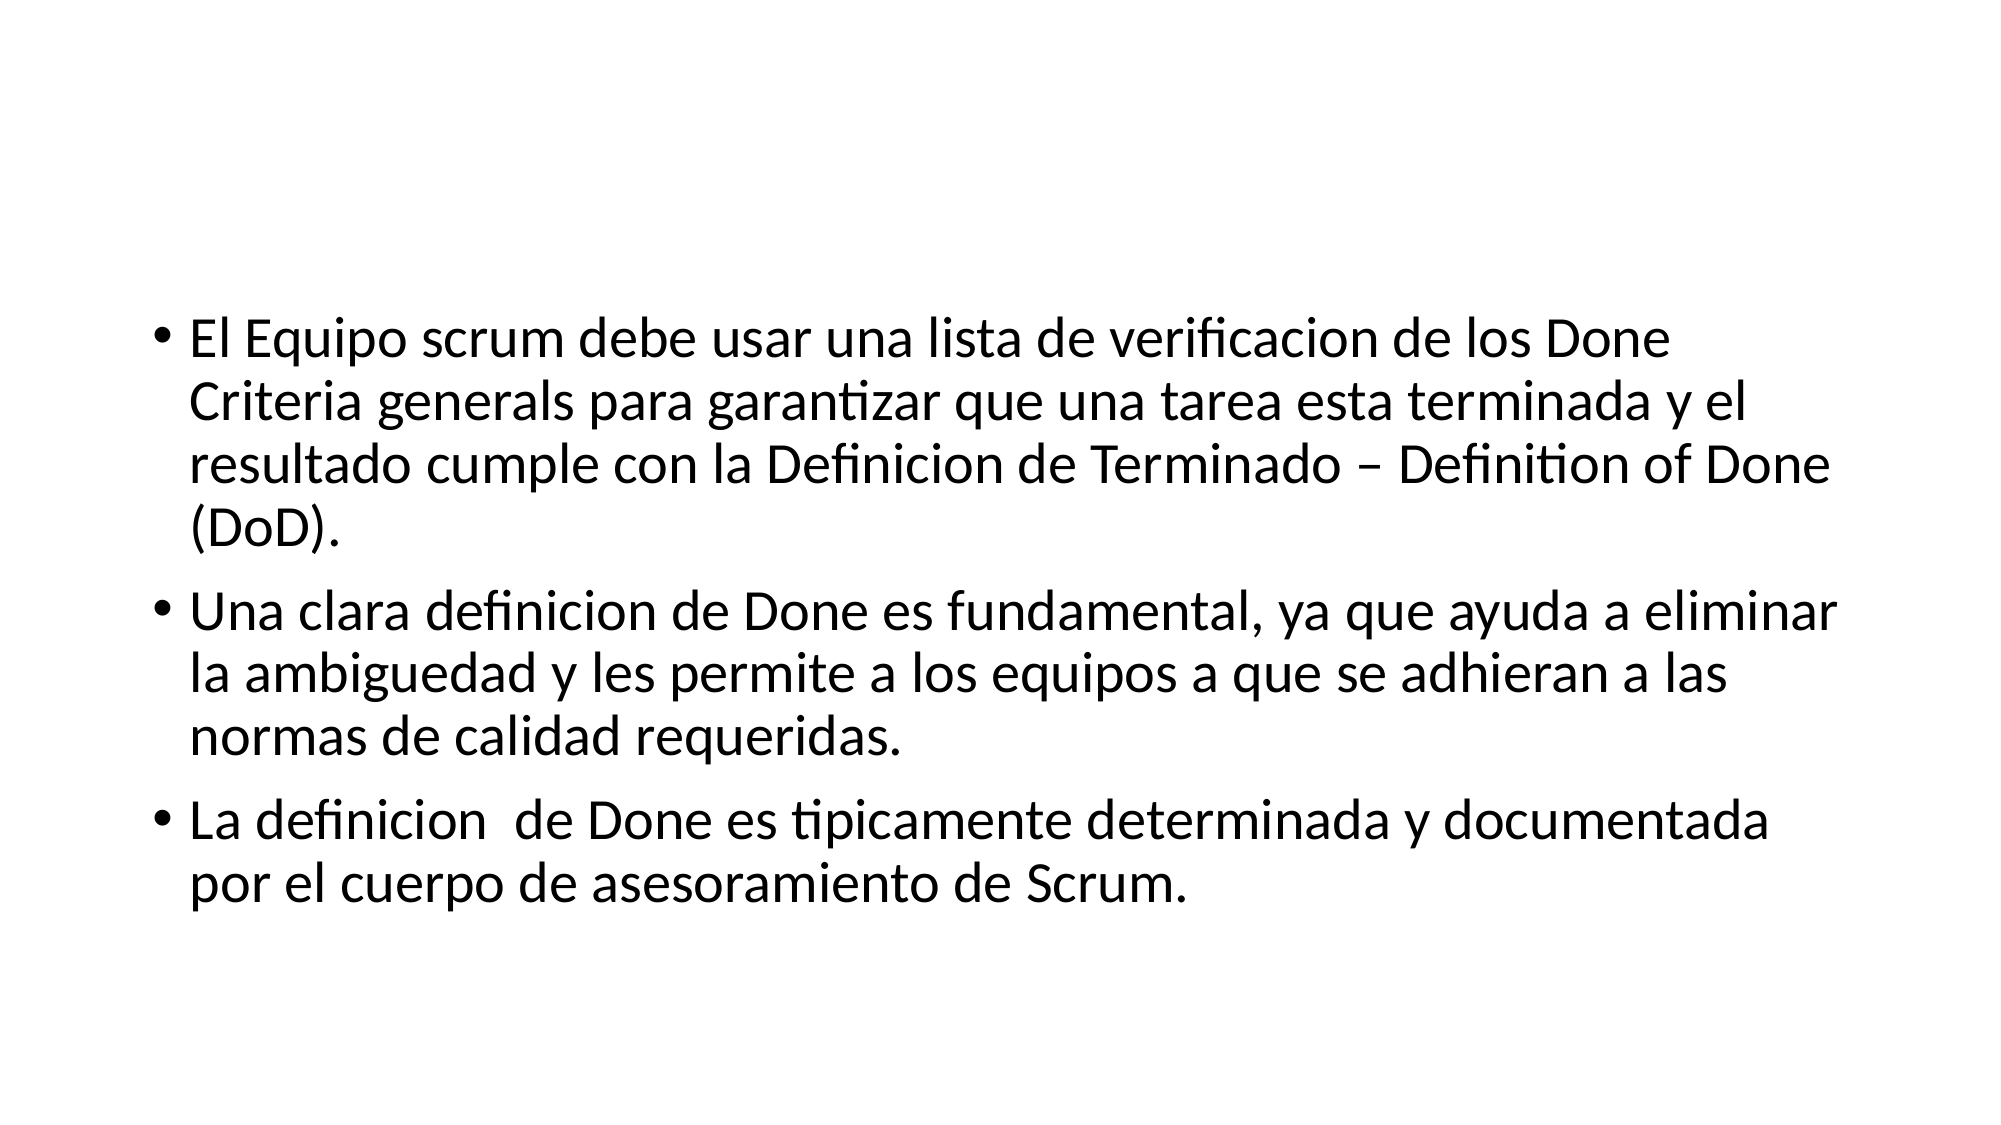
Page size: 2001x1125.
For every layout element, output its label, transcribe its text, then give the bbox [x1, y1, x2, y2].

list El Equipo scrum debe usar una lista de verificacion de los Done Criteria generals para garantizar que una tarea esta terminada y el resultado cumple con la Definicion de Terminado – Definition of Done (DoD). Una clara definicion de Done es fundamental, ya que ayuda a eliminar la ambiguedad y les permite a los equipos a que se adhieran a las normas de calidad requeridas. La definicion de Done es tipicamente determinada y documentada por el cuerpo de asesoramiento de Scrum. [137, 299, 1863, 1014]
